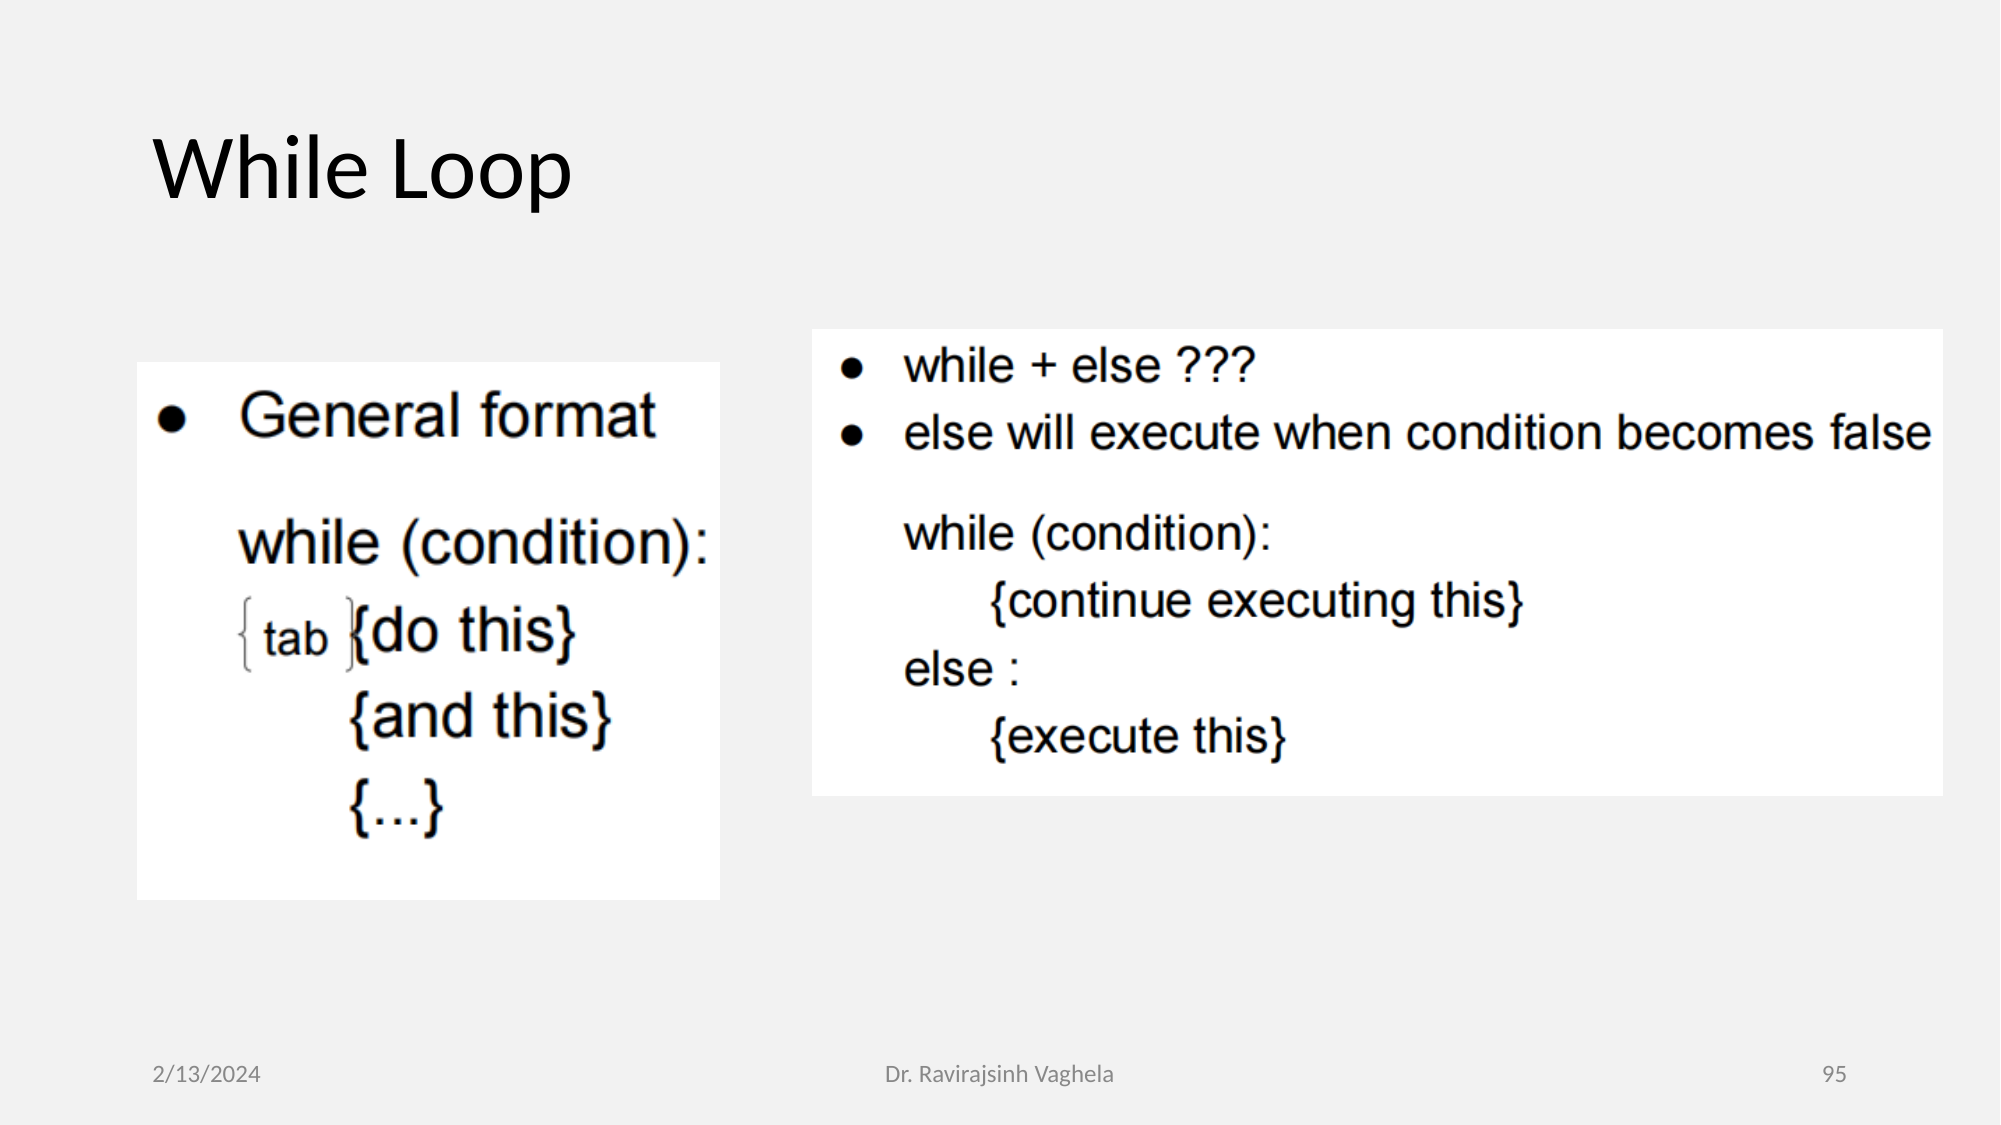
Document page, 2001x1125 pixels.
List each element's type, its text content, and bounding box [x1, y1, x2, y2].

title While Loop [137, 59, 1863, 278]
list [137, 361, 720, 900]
footer Dr. Ravirajsinh Vaghela [662, 1042, 1338, 1103]
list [812, 329, 1944, 796]
slide_number ‹#› [1412, 1042, 1863, 1103]
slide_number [137, 1042, 588, 1103]
